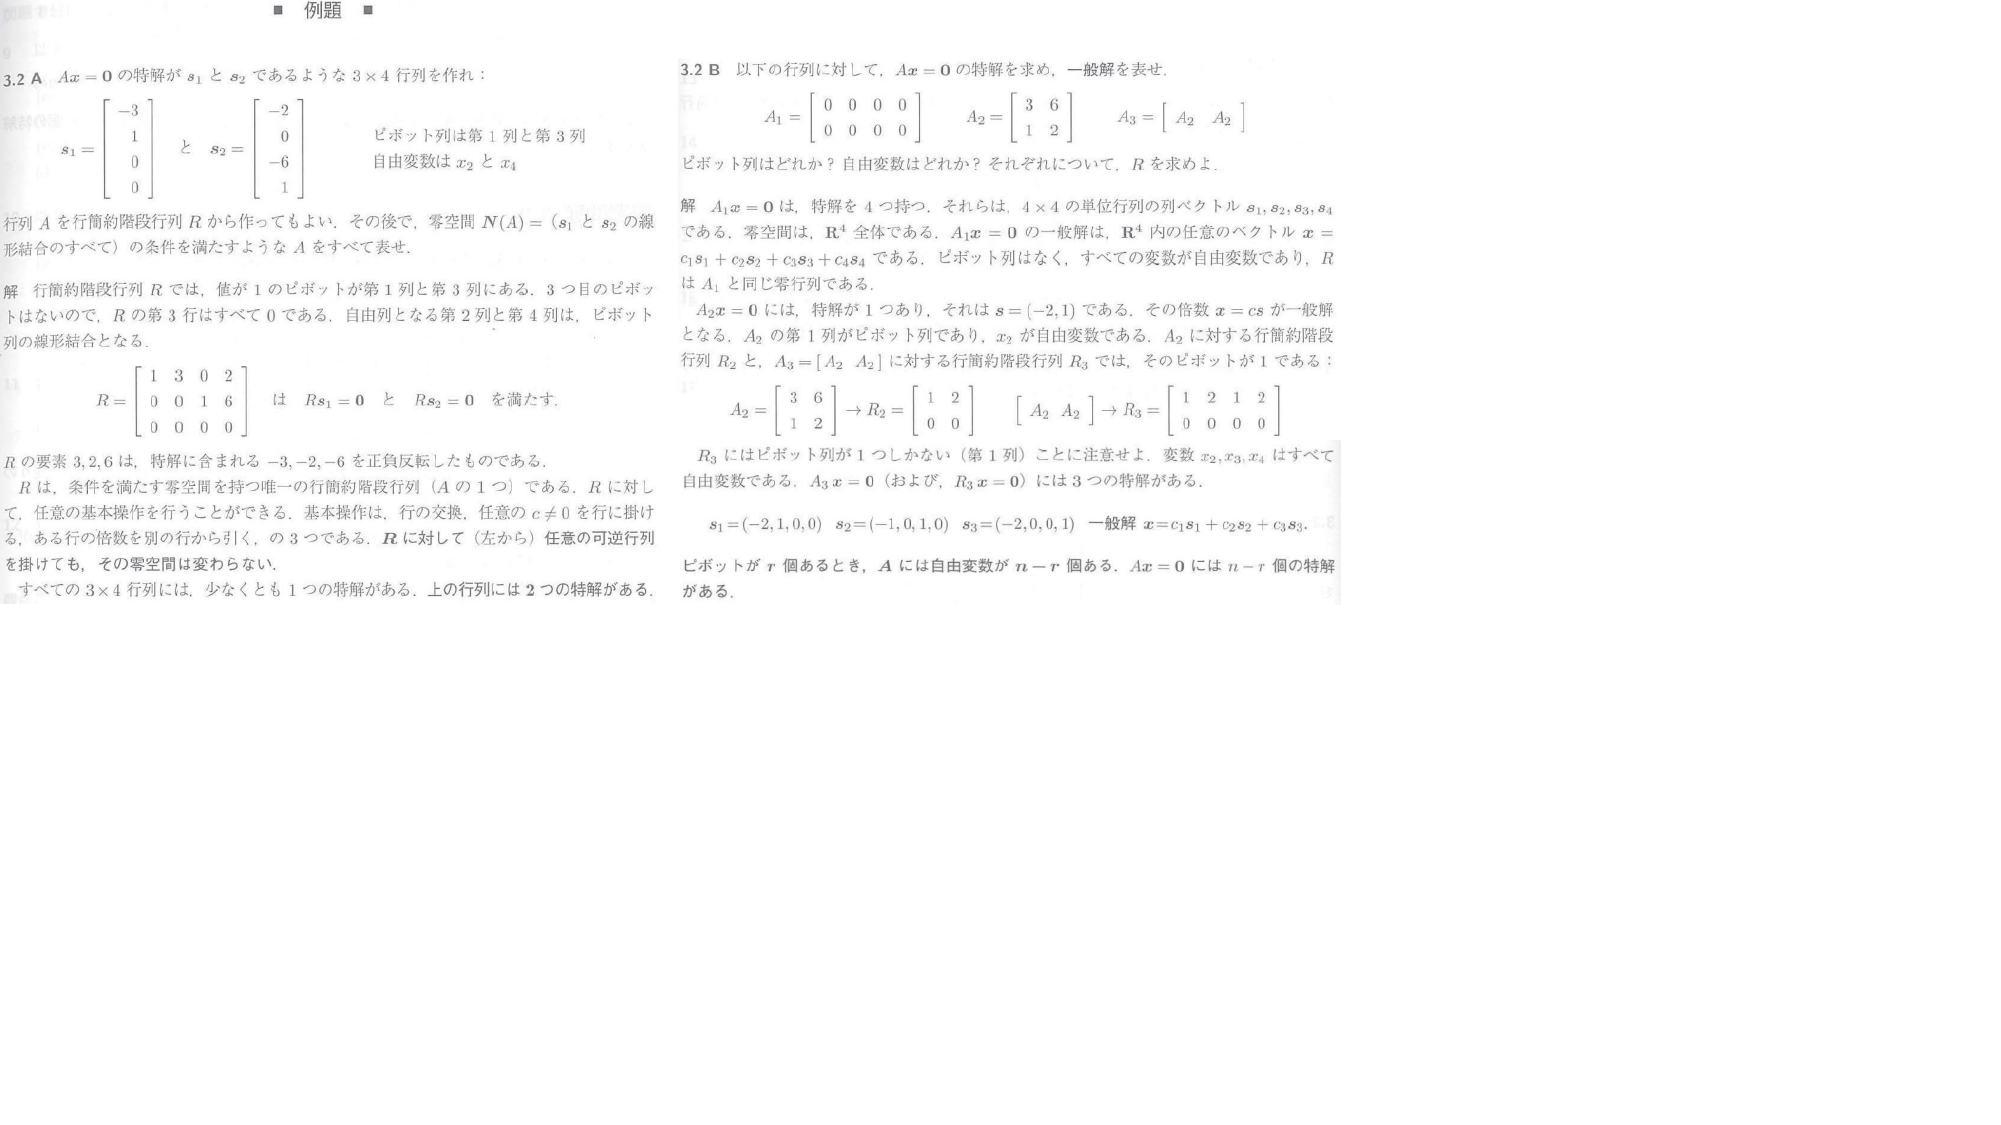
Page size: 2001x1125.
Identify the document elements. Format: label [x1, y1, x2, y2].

picture [0, 0, 663, 604]
picture [677, 58, 1341, 605]
